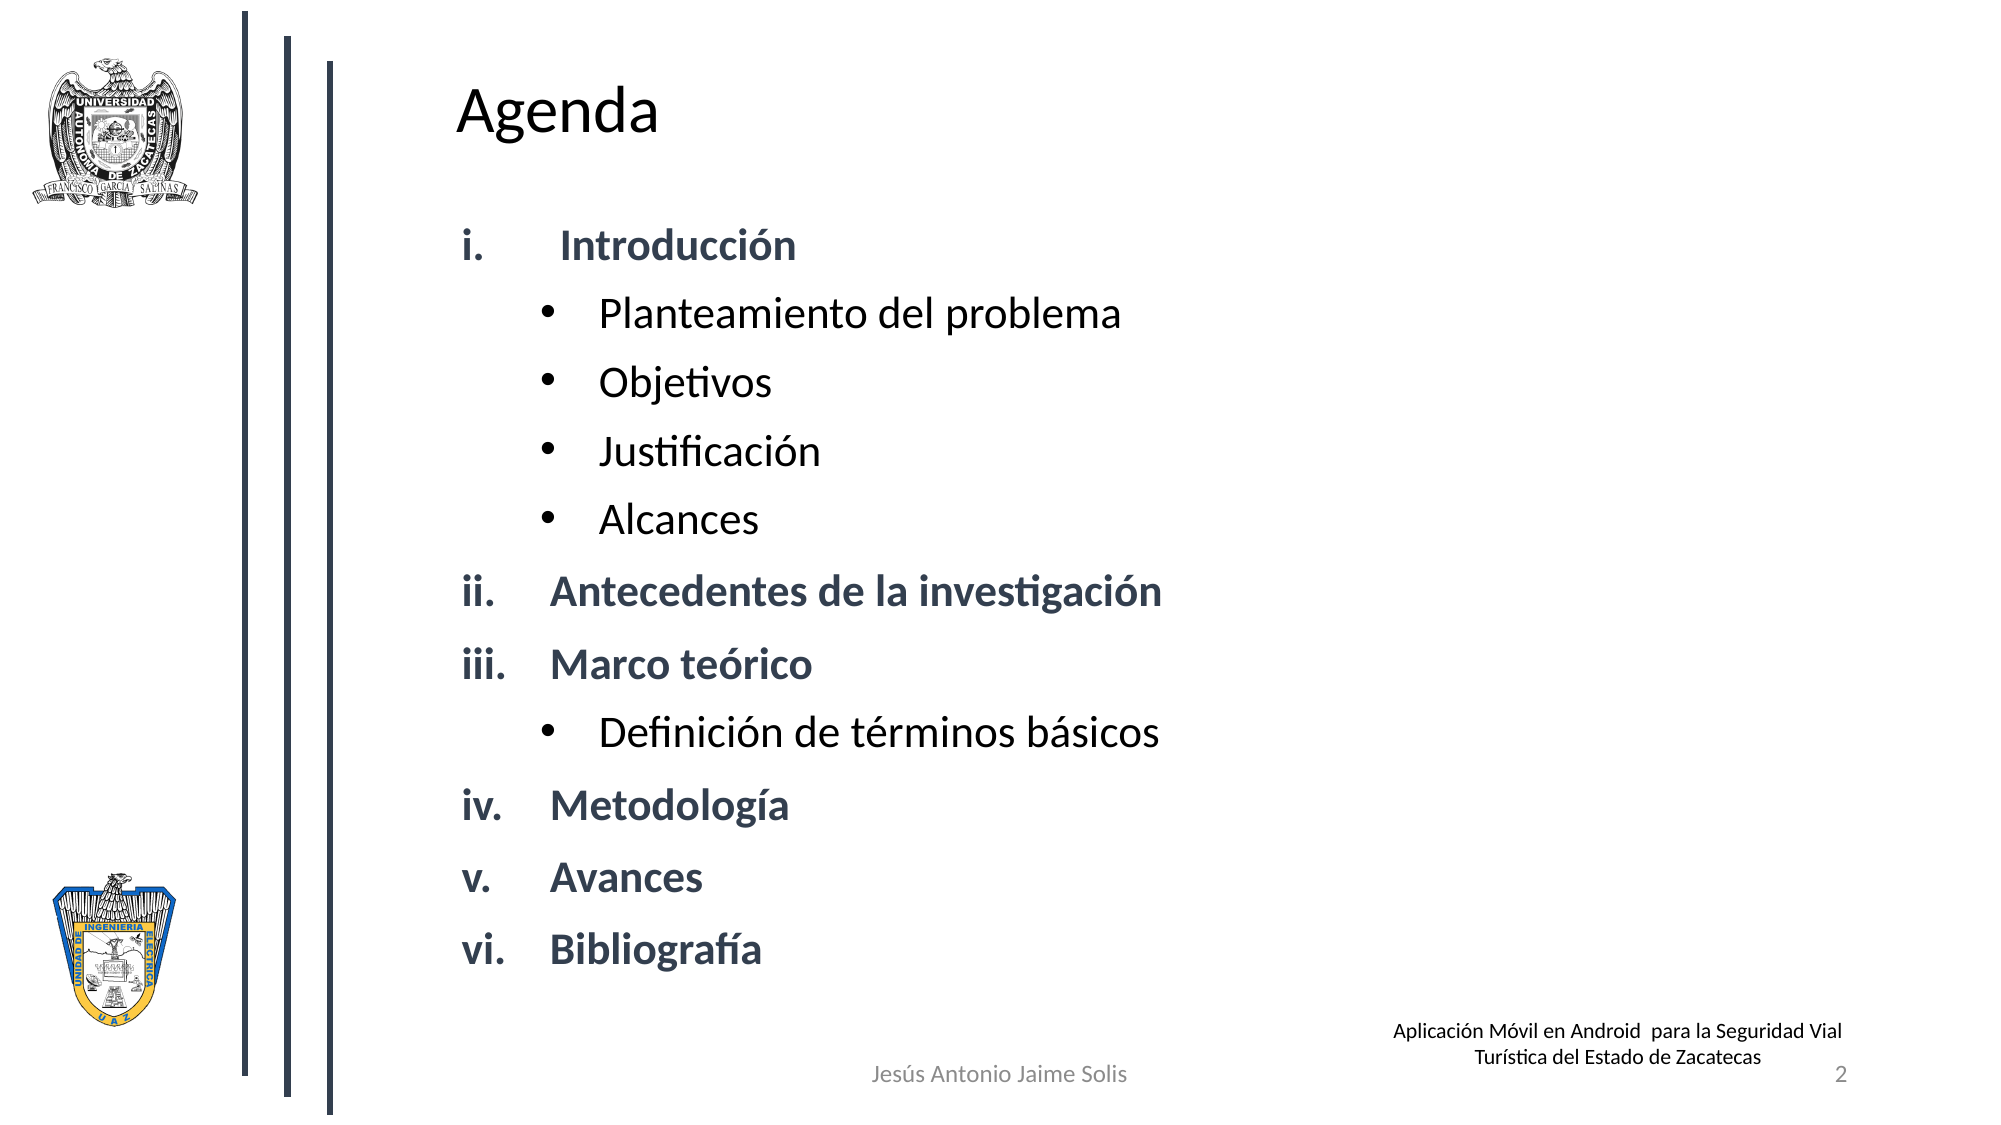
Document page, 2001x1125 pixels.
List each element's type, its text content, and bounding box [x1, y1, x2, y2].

footer Jesús Antonio Jaime Solis [662, 1042, 1338, 1103]
picture [32, 58, 198, 208]
text_box Agenda [441, 58, 1170, 153]
picture [50, 871, 179, 1030]
text_box Introducción Planteamiento del problema Objetivos Justificación Alcances Antecedentes de la investigación Marco teórico Definición de términos básicos Metodología Avances Bibliografía [446, 196, 1924, 996]
slide_number 2 [1412, 1042, 1863, 1103]
